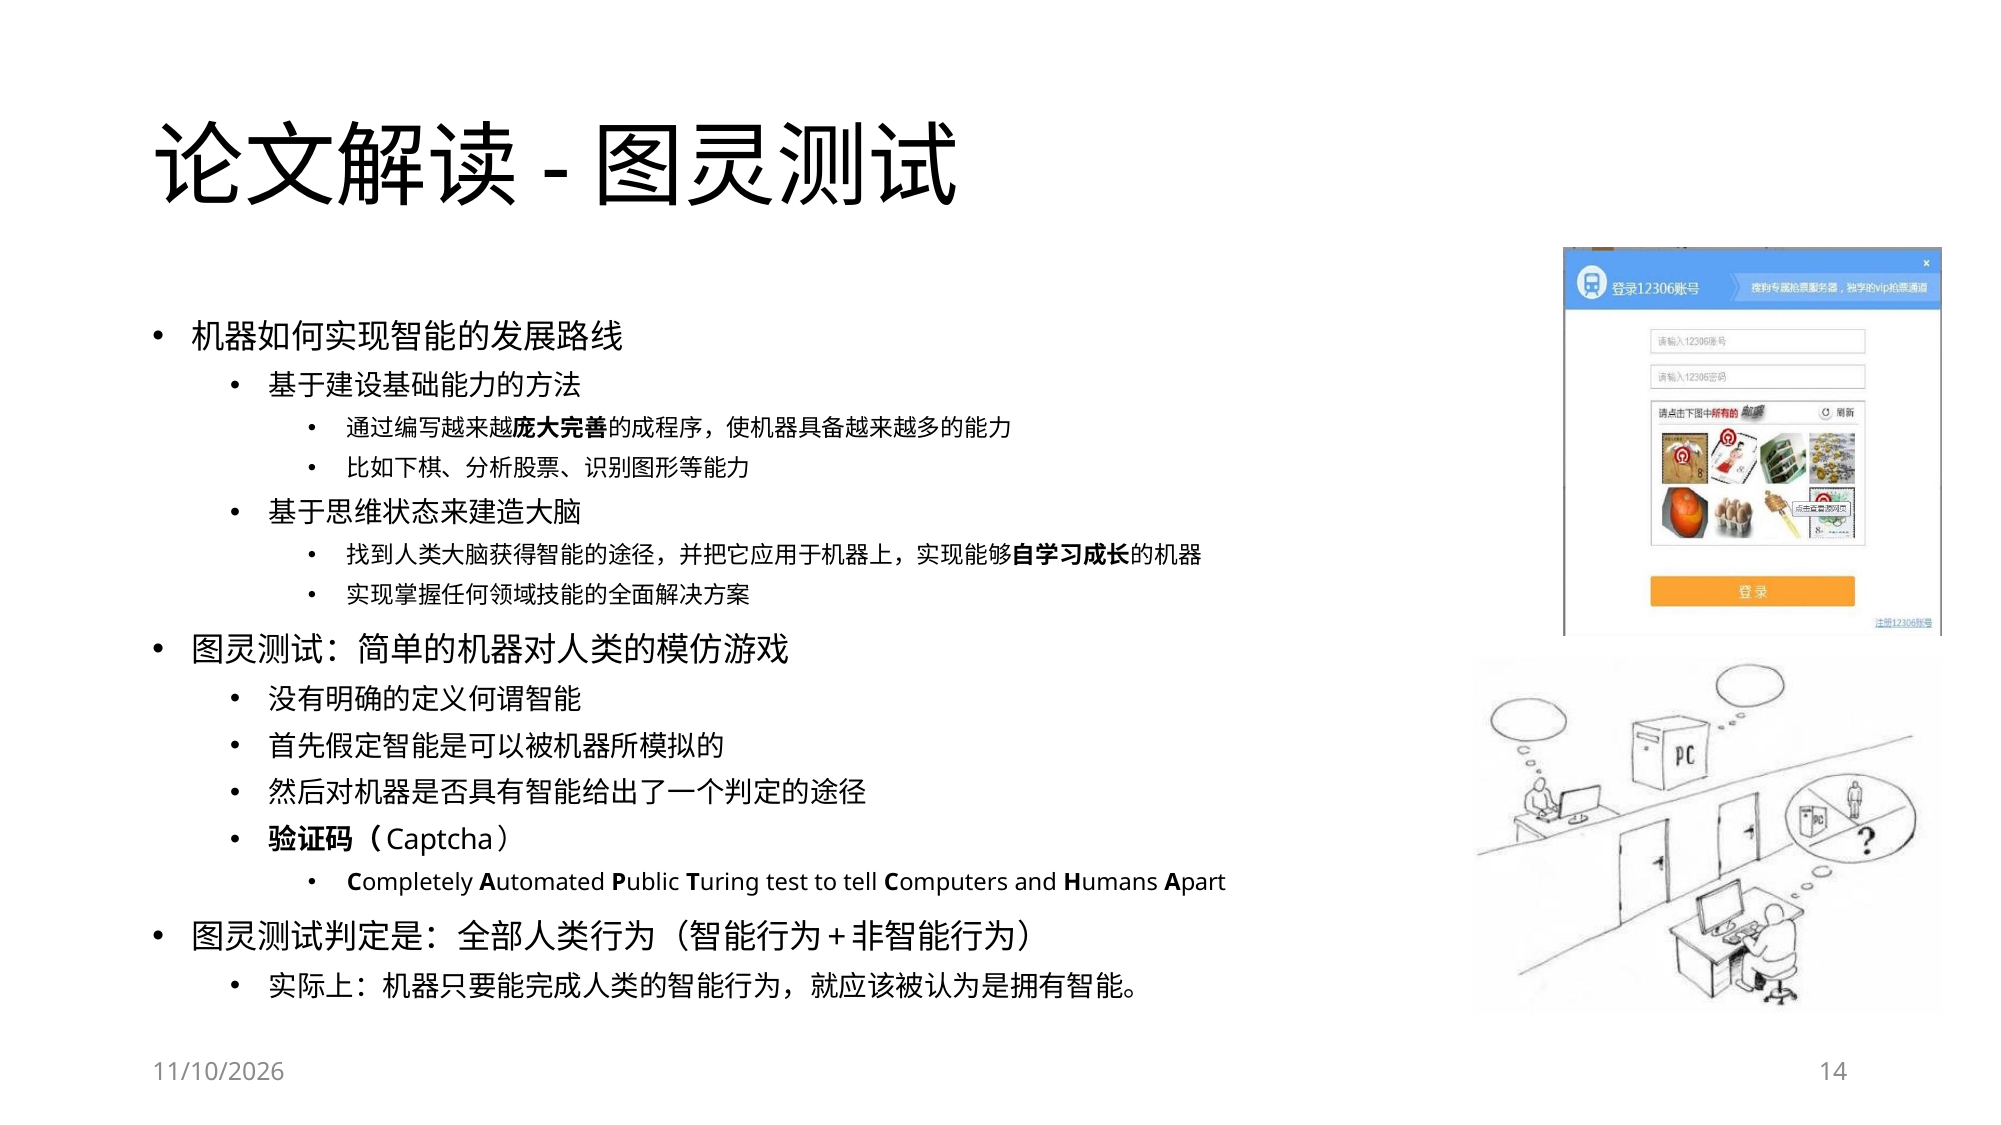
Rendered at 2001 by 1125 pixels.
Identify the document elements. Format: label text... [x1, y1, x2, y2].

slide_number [137, 1042, 588, 1103]
picture [1562, 247, 1942, 636]
list 机器如何实现智能的发展路线 基于建设基础能力的方法 通过编写越来越庞大完善的成程序，使机器具备越来越多的能力 比如下棋、分析股票、识别图形等能力 基于思维状态来建造大脑 找到人类大脑获得智能的途径，并把它应用于机器上，实现能够自学习成长的机器 实现掌握任何领域技能的全面解决方案 图灵测试：简单的机器对人类的模仿游戏 没有明确的定义何谓智能 首先假定智能是可以被机器所模拟的 然后对机器是否具有智能给出了一个判定的途径 验证码（Captcha） Completely Automated Public Turing test to tell Computers and Humans Apart 图灵测试判定是：全部人类行为（智能行为+非智能行为） 实际上：机器只要能完成人类的智能行为，就应该被认为是拥有智能。 [137, 299, 1863, 1014]
picture [1473, 657, 1942, 1014]
title 论文解读-图灵测试 [137, 59, 1863, 278]
slide_number 14 [1412, 1042, 1863, 1103]
